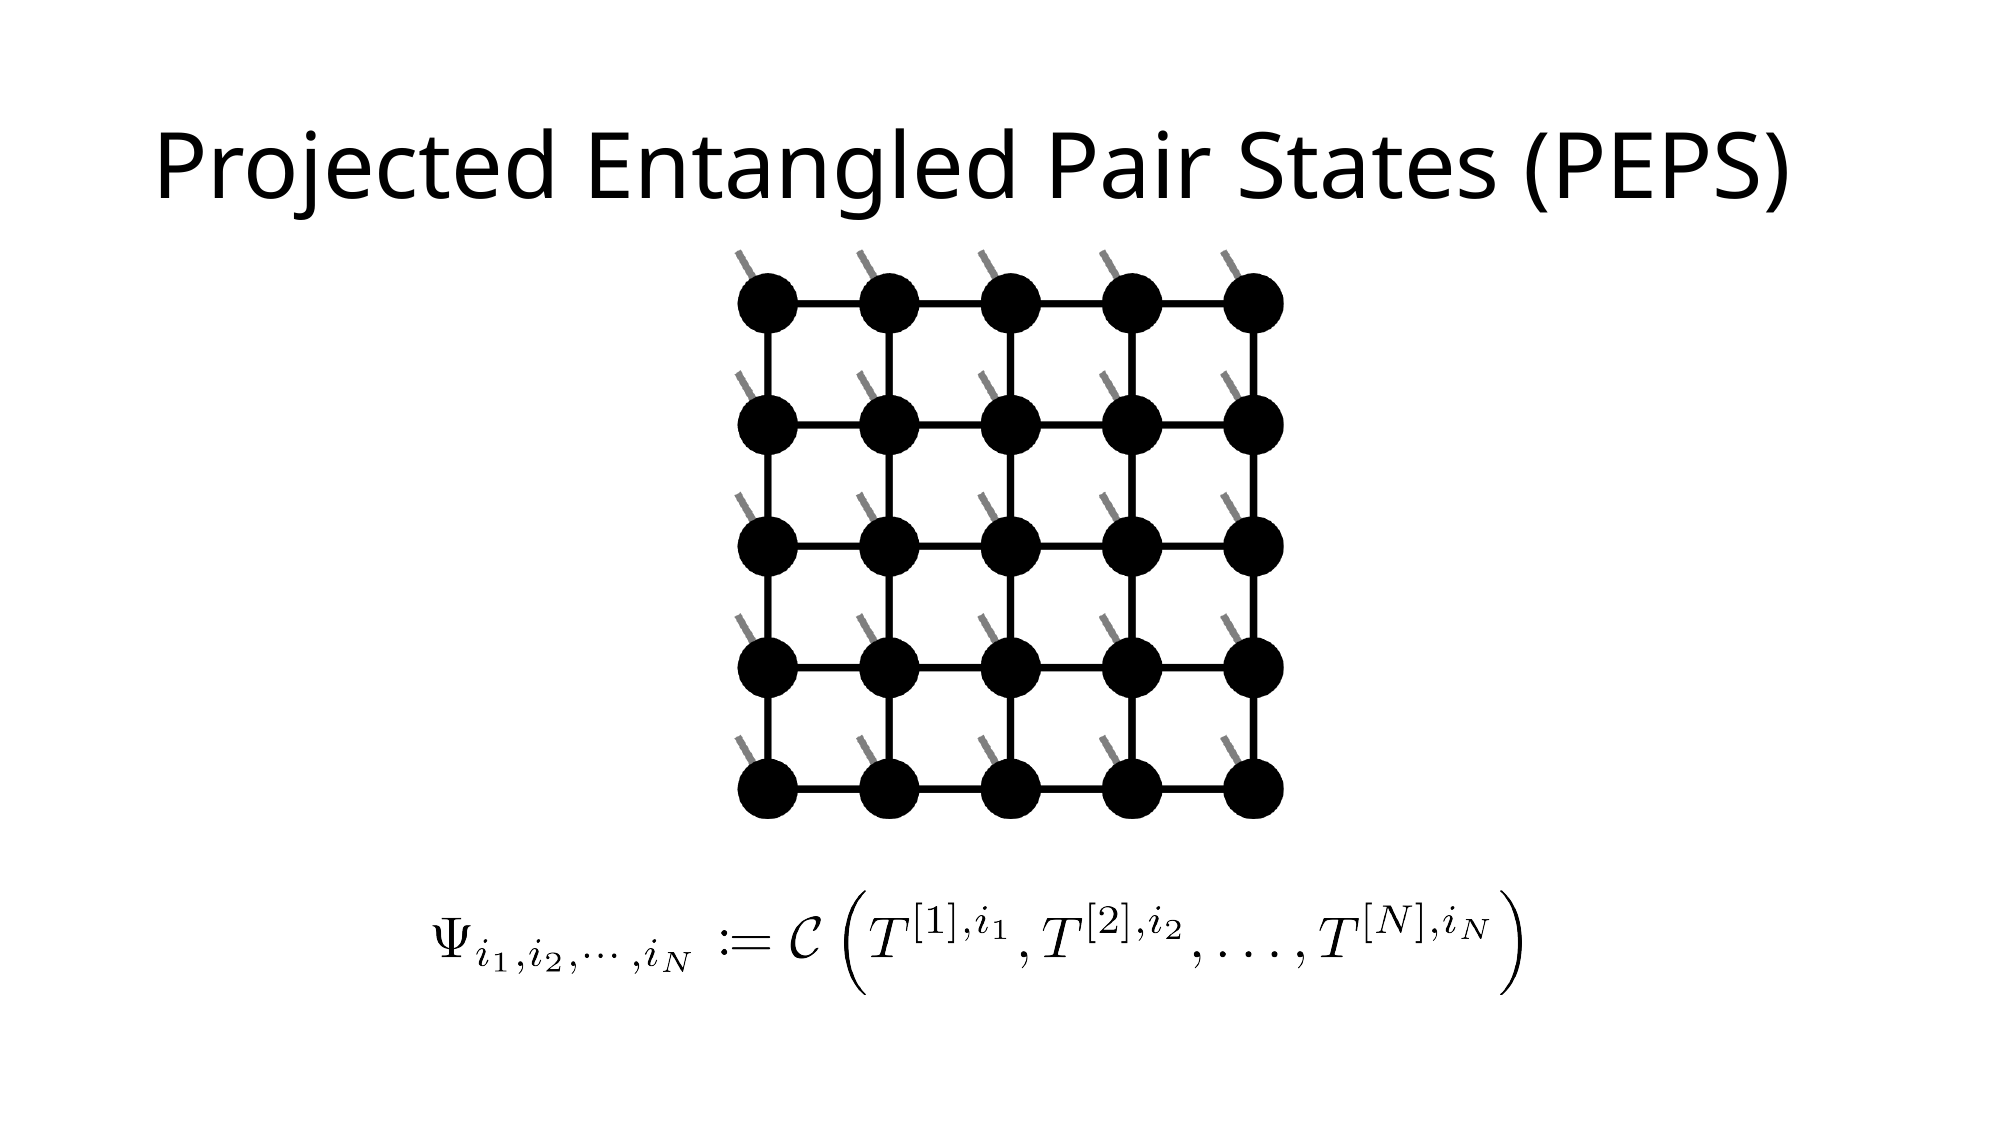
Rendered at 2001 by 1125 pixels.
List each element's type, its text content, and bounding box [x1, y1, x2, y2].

picture [431, 889, 1522, 996]
picture [733, 247, 1284, 820]
title Projected Entangled Pair States (PEPS) [137, 59, 1863, 278]
